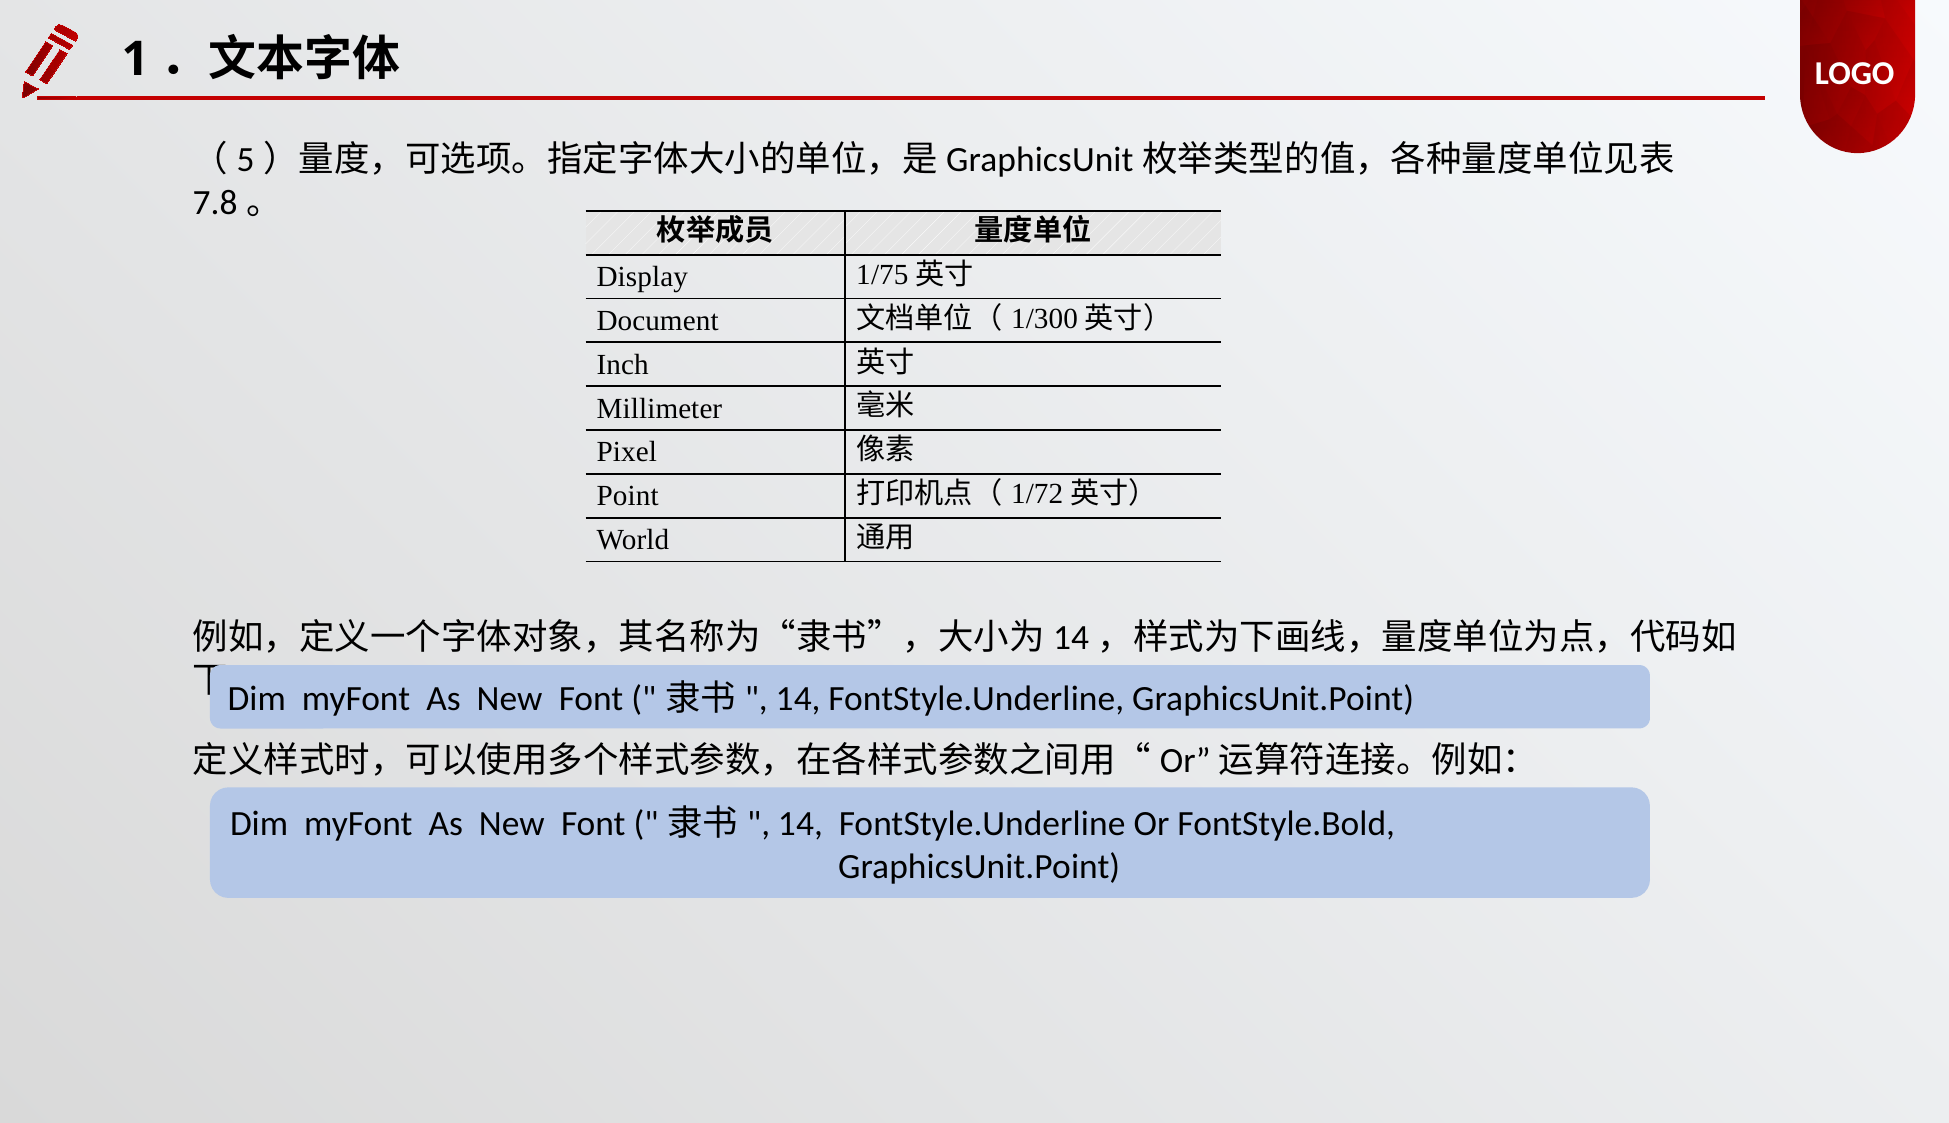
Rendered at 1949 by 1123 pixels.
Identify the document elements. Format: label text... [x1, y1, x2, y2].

picture [40, 50, 67, 83]
table_header 枚举成员 [586, 212, 844, 254]
text_box 例如，定义一个字体对象，其名称为“隶书”，大小为14，样式为下画线，量度单位为点，代码如下： [177, 606, 1778, 707]
picture [48, 33, 73, 49]
picture [1800, 0, 1916, 154]
text_box Dim myFont As New Font ("隶书", 14, FontStyle.Underline Or FontStyle.Bold, GraphicsUnit.Point) [209, 787, 1651, 898]
text_box Dim myFont As New Font ("隶书", 14, FontStyle.Underline, GraphicsUnit.Point) [209, 665, 1651, 729]
picture [22, 82, 37, 97]
table_cell 打印机点（1/72英寸） [846, 475, 1221, 517]
table_cell Display [586, 256, 844, 298]
text_box （5）量度，可选项。指定字体大小的单位，是GraphicsUnit枚举类型的值，各种量度单位见表7.8。 [177, 129, 1720, 229]
text_box 1．文本字体 [101, 17, 789, 95]
table_cell 像素 [846, 431, 1221, 473]
table_cell 毫米 [846, 387, 1221, 429]
picture [26, 42, 52, 75]
table_cell Point [586, 475, 844, 517]
table_cell 1/75英寸 [846, 256, 1221, 298]
table_cell Millimeter [586, 387, 844, 429]
text_box 定义样式时，可以使用多个样式参数，在各样式参数之间用“Or”运算符连接。例如： [177, 729, 1778, 787]
table_cell 通用 [846, 519, 1221, 561]
table_cell Document [586, 299, 844, 341]
table_cell 英寸 [846, 343, 1221, 385]
table_cell 文档单位（1/300英寸） [846, 299, 1221, 341]
table_header 量度单位 [846, 212, 1221, 254]
picture [54, 24, 78, 41]
table_cell Pixel [586, 431, 844, 473]
table_cell Inch [586, 343, 844, 385]
table_cell World [586, 519, 844, 561]
